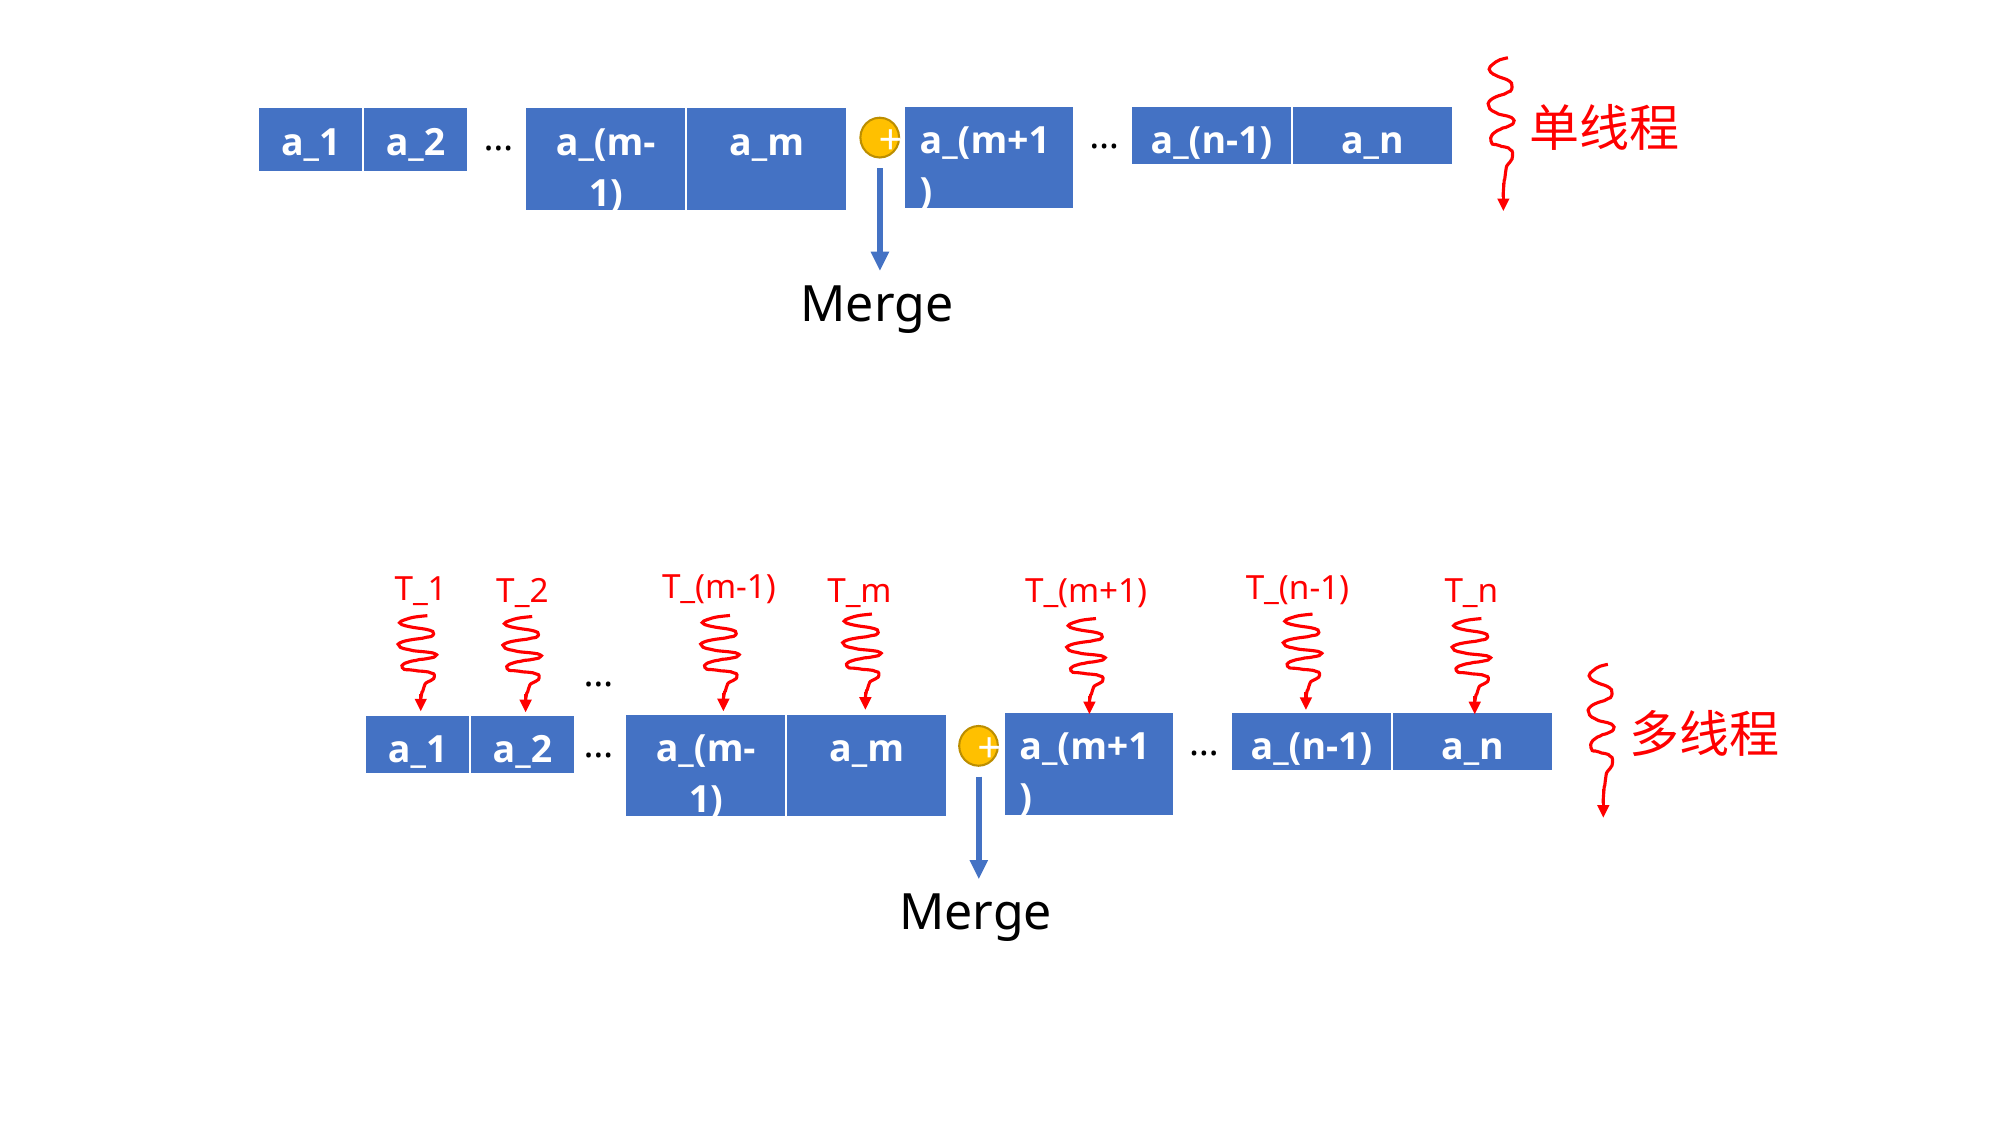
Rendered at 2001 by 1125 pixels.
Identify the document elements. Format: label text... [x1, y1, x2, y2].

table_header a_(n-1) [1232, 713, 1391, 770]
text_box T_m [812, 561, 907, 617]
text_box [1488, 57, 1515, 211]
text_box Merge [785, 263, 969, 339]
text_box 多线程 [1615, 695, 1795, 771]
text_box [1283, 614, 1322, 710]
table_header a_1 [259, 108, 362, 171]
text_box T_(m+1) [1009, 561, 1163, 617]
text_box … [1174, 710, 1232, 771]
text_box T_(m-1) [647, 557, 791, 613]
table_header a_2 [471, 716, 568, 773]
table_header a_n [1393, 713, 1552, 770]
text_box … [468, 105, 526, 166]
table_header a_(m-1) [526, 108, 685, 210]
table_header a_(n-1) [1132, 107, 1291, 164]
text_box T_n [1429, 561, 1514, 617]
text_box T_2 [481, 561, 564, 617]
table_header a_(m+1) [905, 107, 1073, 208]
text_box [1452, 618, 1491, 715]
table_header a_(m-1) [626, 715, 785, 816]
text_box + [859, 116, 901, 159]
table_header a_m [687, 108, 846, 210]
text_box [700, 615, 740, 712]
text_box Merge [884, 871, 1068, 947]
table_header a_m [787, 715, 946, 816]
table_header a_2 [364, 108, 467, 171]
text_box 单线程 [1515, 88, 1695, 164]
text_box … [568, 641, 626, 702]
table_header a_1 [366, 716, 469, 773]
table_header a_n [1293, 107, 1452, 164]
text_box … [1074, 103, 1132, 164]
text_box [842, 614, 882, 710]
table_header a_(m+1) [1005, 713, 1173, 815]
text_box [398, 615, 437, 712]
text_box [502, 616, 542, 713]
text_box T_(n-1) [1230, 558, 1365, 614]
text_box … [568, 712, 626, 773]
text_box T_1 [379, 559, 462, 615]
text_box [1066, 618, 1106, 715]
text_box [1588, 664, 1615, 818]
text_box + [958, 724, 999, 767]
